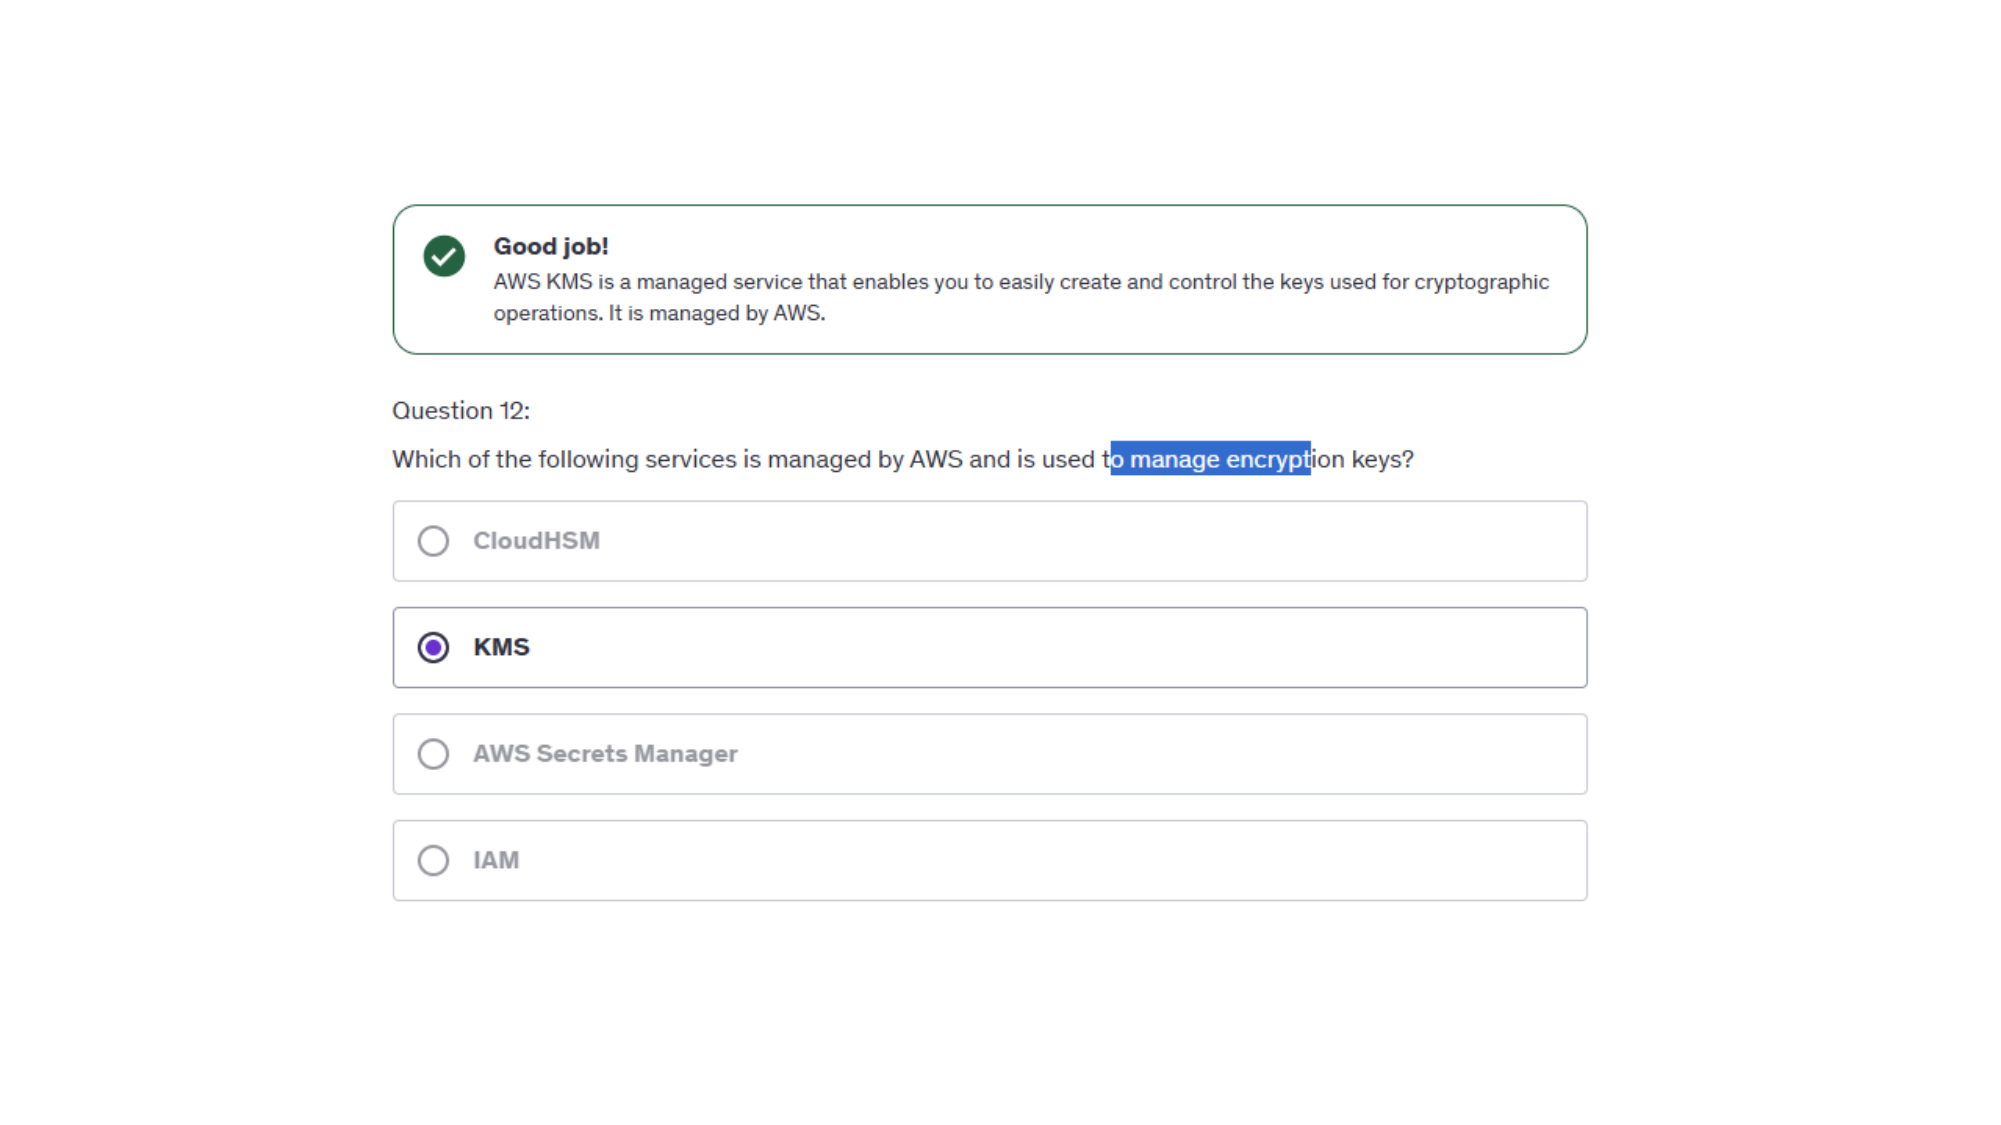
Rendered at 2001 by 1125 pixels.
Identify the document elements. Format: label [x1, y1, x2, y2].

picture [307, 153, 1693, 972]
